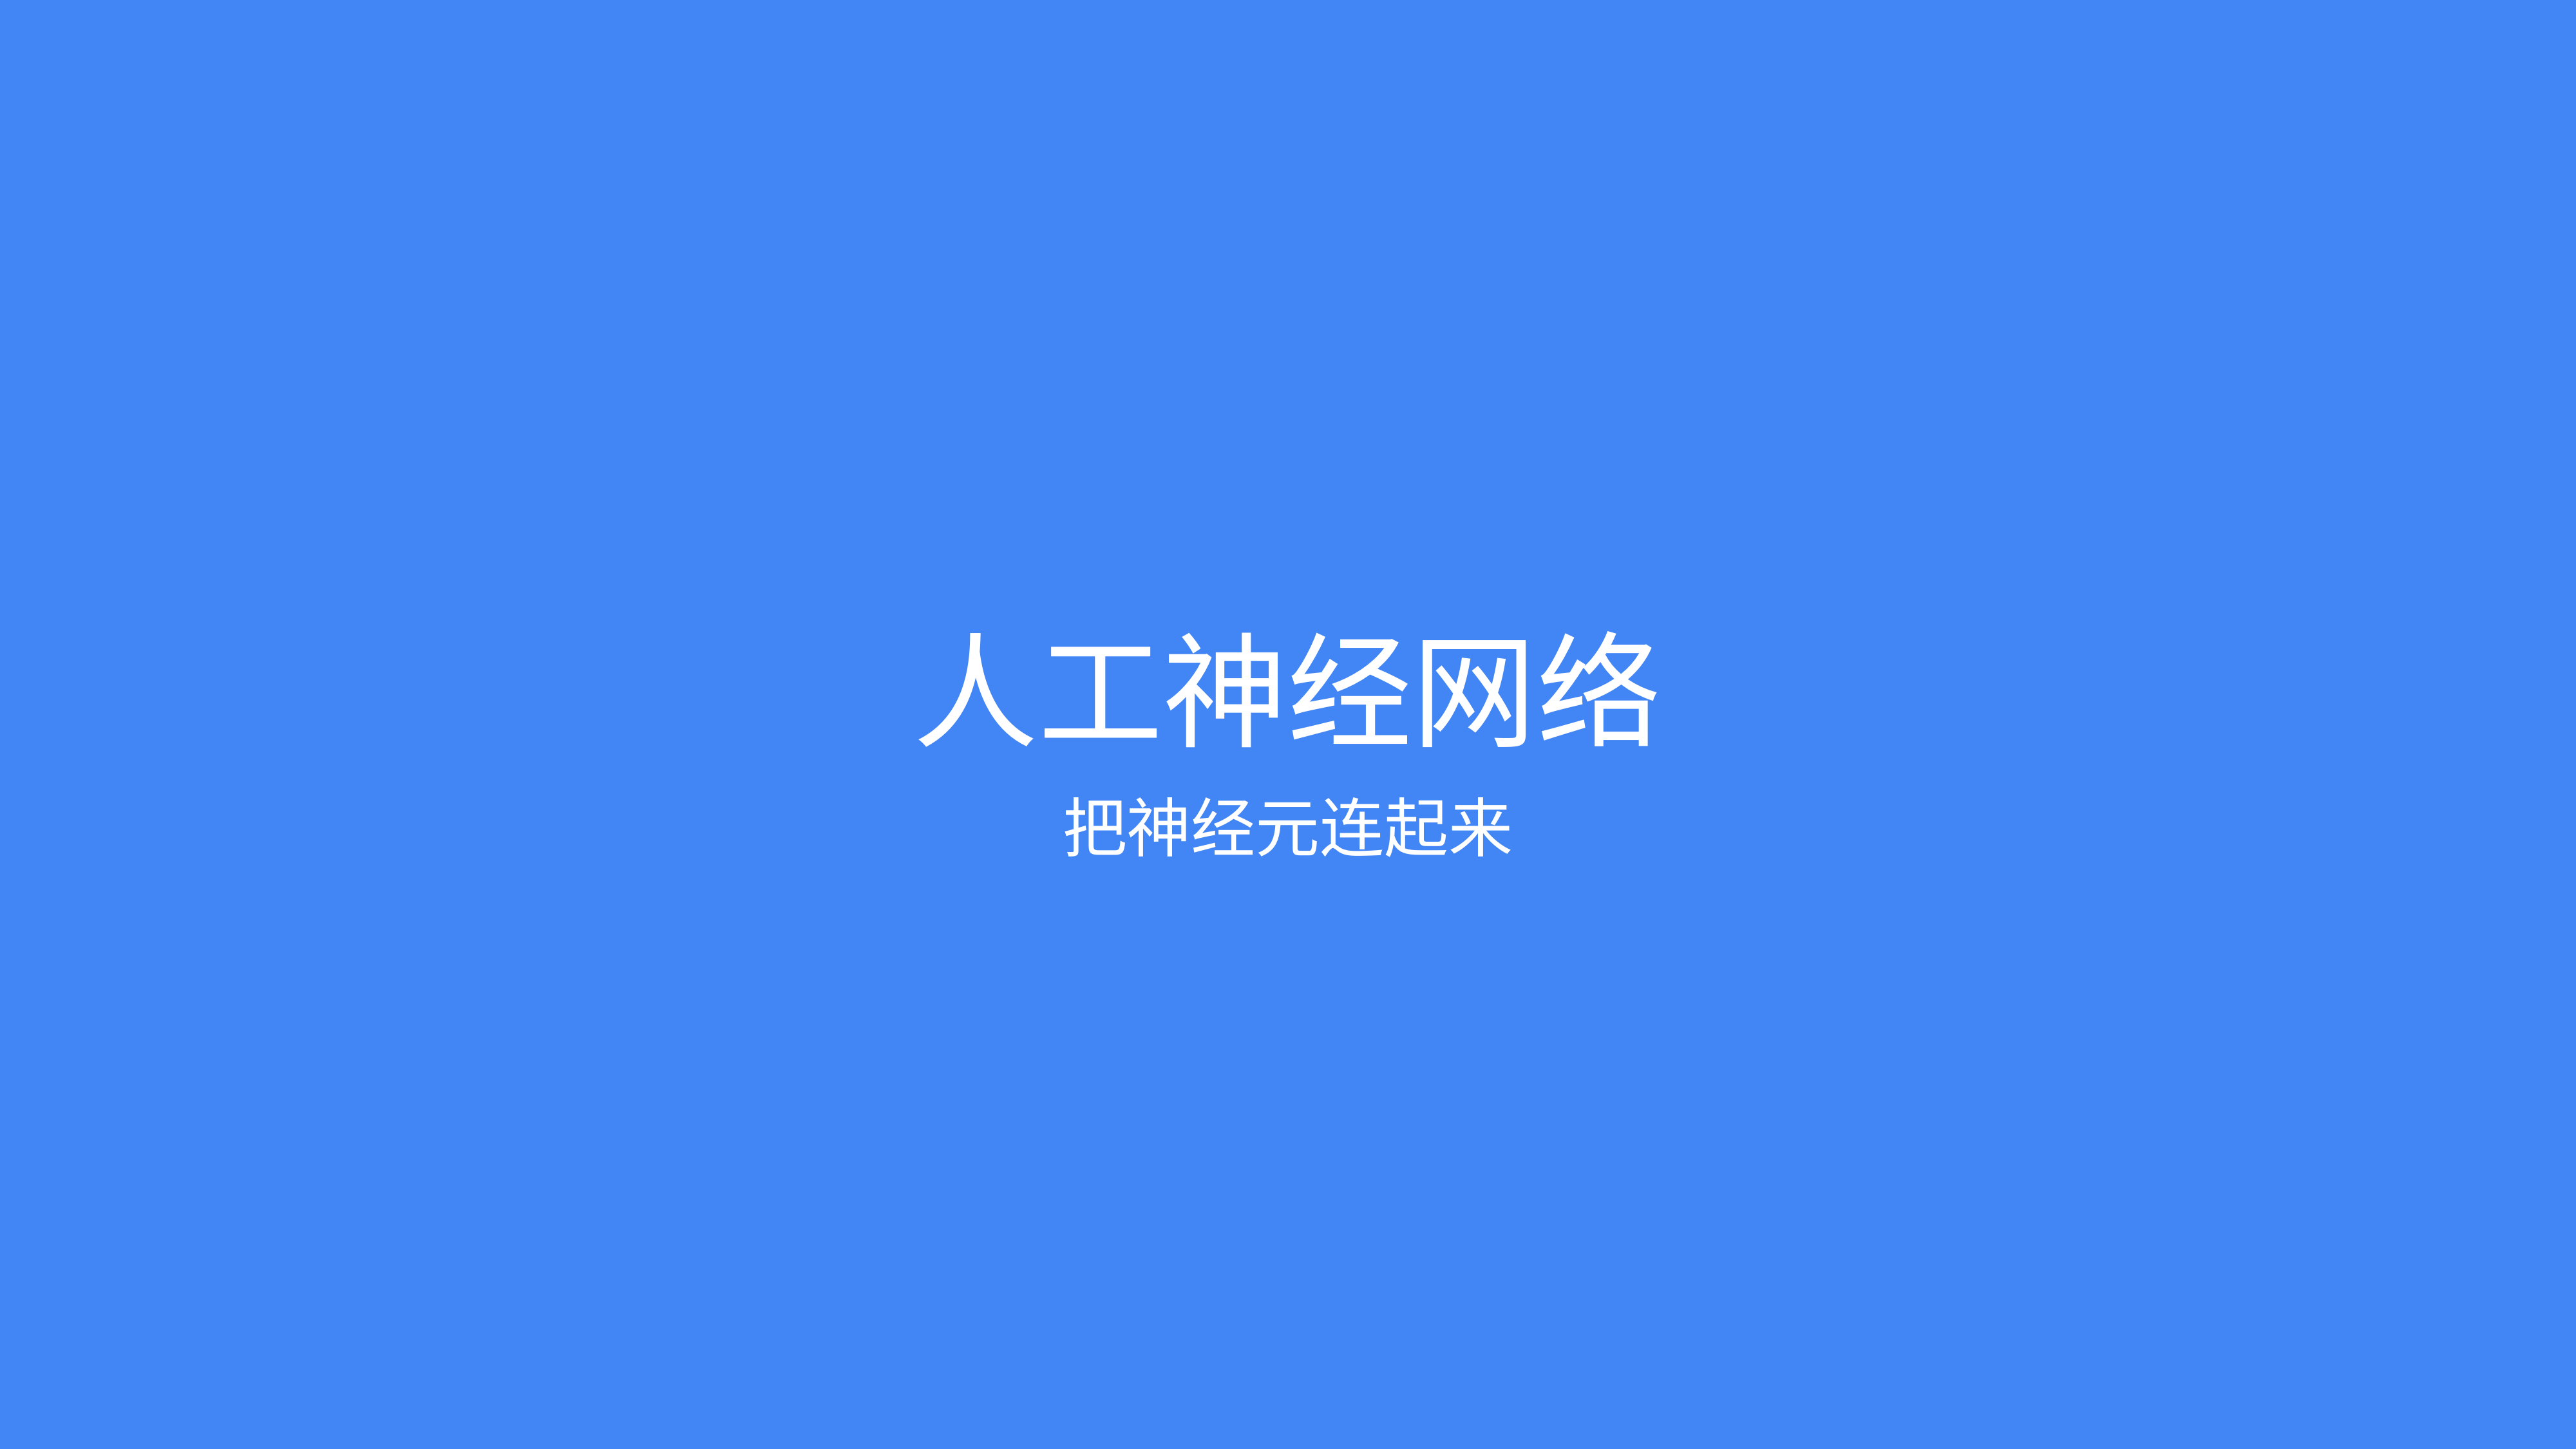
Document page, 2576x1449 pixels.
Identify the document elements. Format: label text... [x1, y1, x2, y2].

text_box 把神经元连起来 [187, 762, 2389, 890]
title 人工神经网络 [187, 594, 2389, 762]
